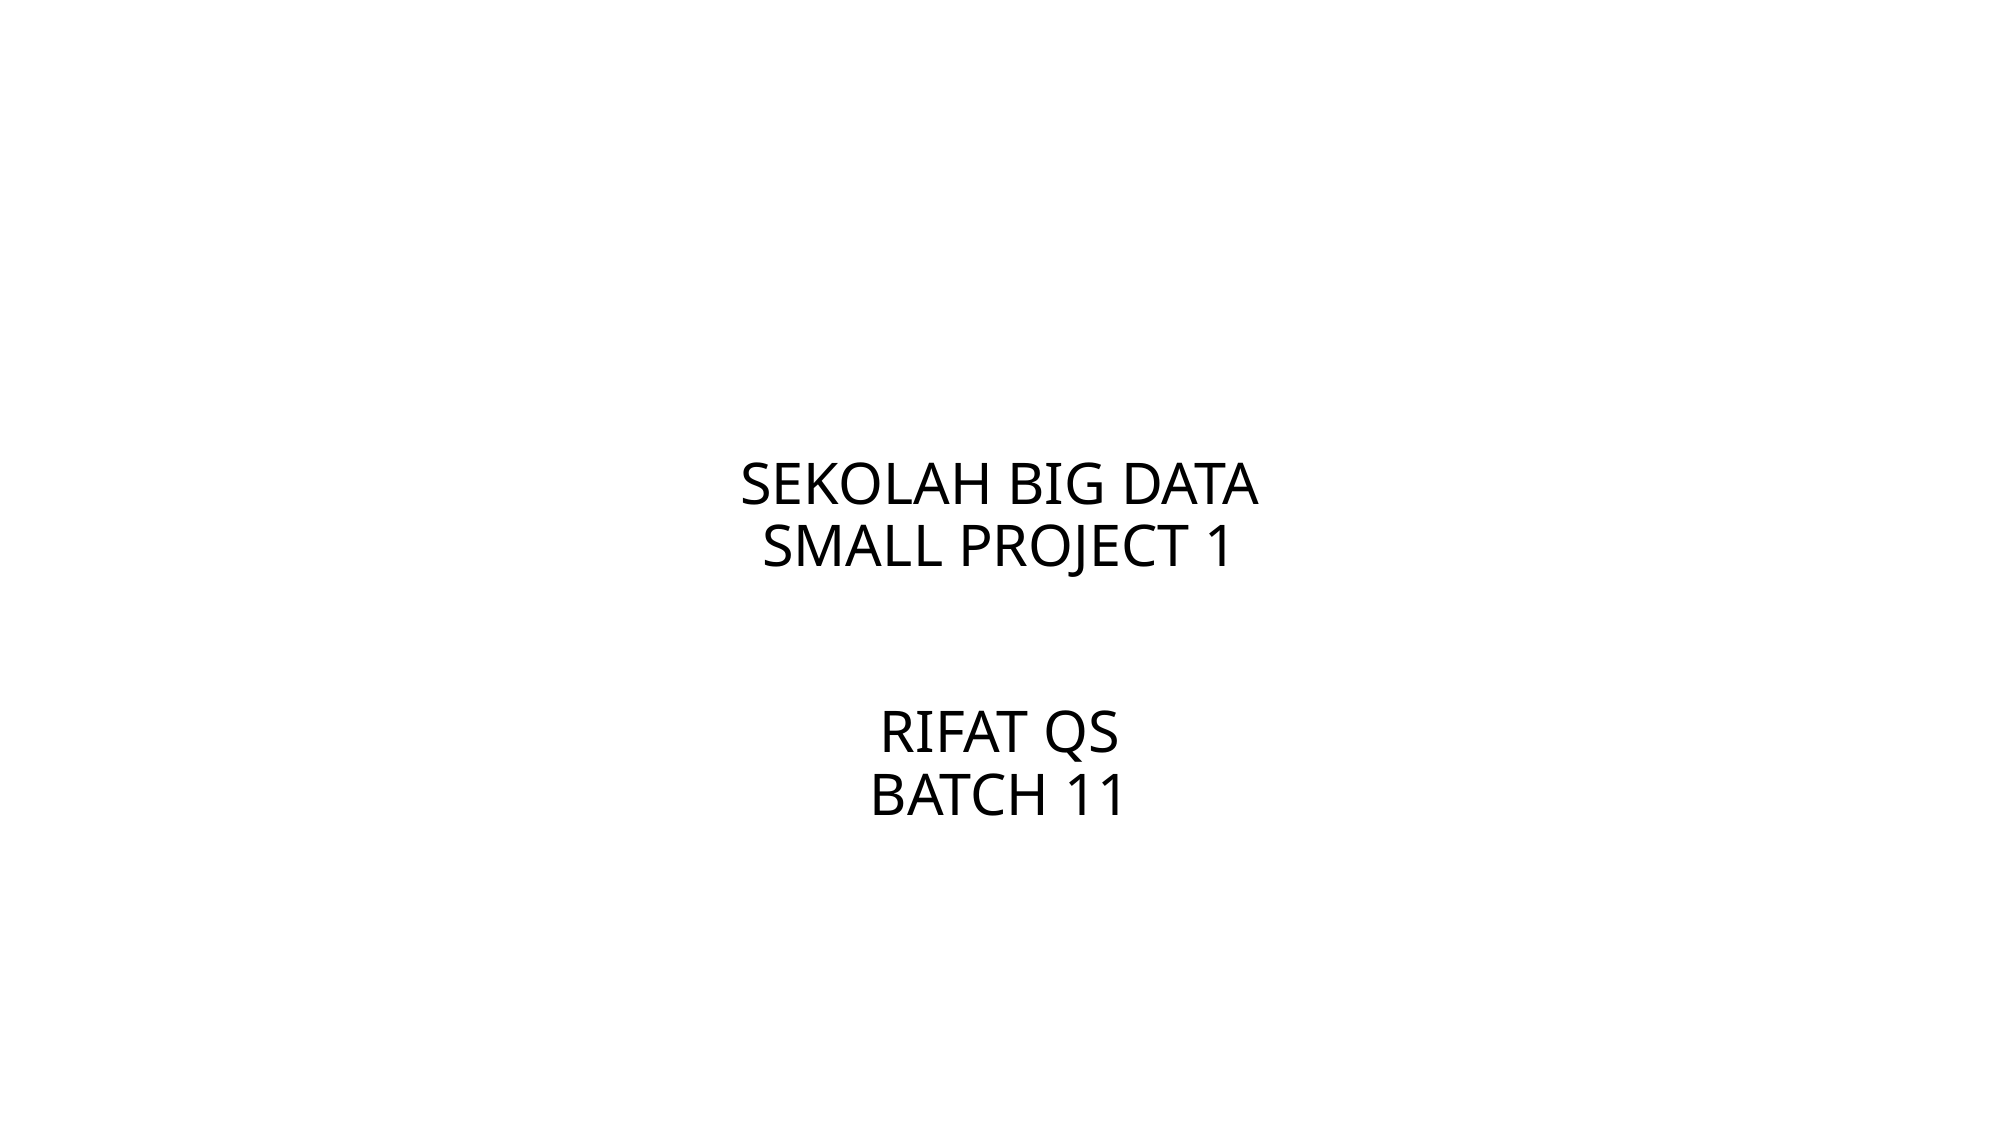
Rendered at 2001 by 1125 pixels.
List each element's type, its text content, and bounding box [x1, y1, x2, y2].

subtitle [249, 590, 1750, 863]
title SEKOLAH BIG DATA SMALL PROJECT 1 RIFAT QS BATCH 11 [249, 443, 1750, 590]
